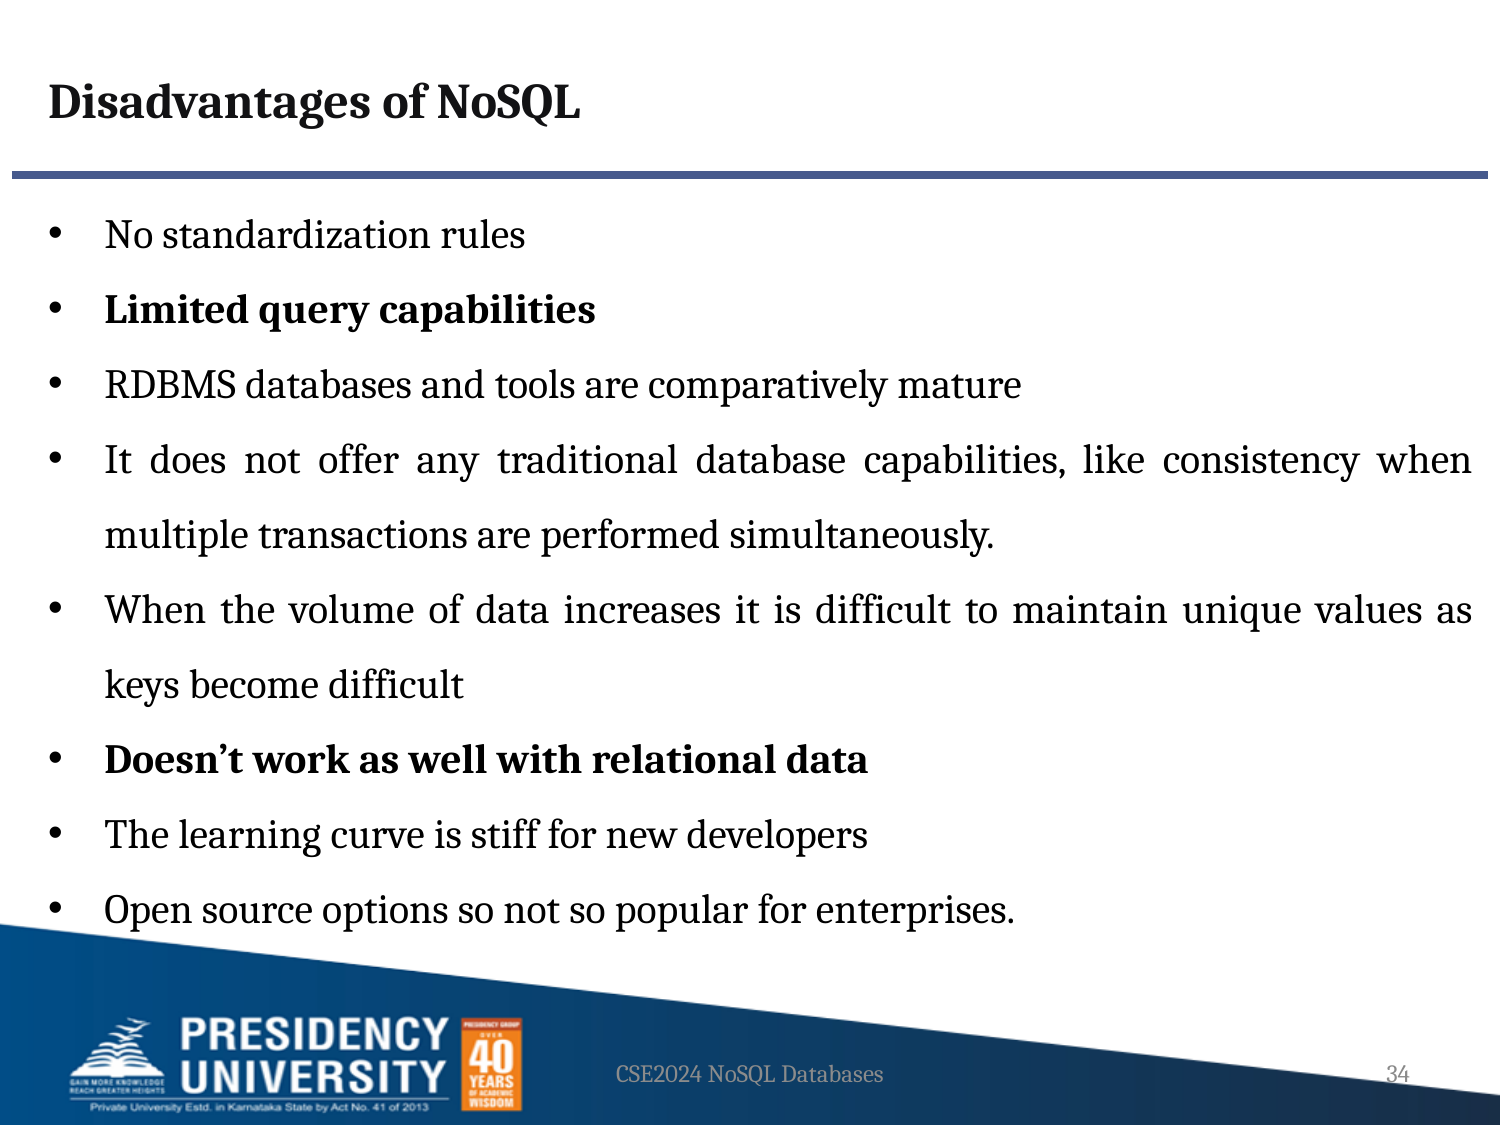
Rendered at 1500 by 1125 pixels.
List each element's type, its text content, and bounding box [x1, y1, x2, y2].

text_box Disadvantages of NoSQL [33, 61, 1425, 136]
picture [0, 921, 1500, 1125]
text_box No standardization rules Limited query capabilities RDBMS databases and tools are comparatively mature It does not offer any traditional database capabilities, like consistency when multiple transactions are performed simultaneously. When the volume of data increases it is difficult to maintain unique values as keys become difficult Doesn’t work as well with relational data The learning curve is stiff for new developers Open source options so not so popular for enterprises. [33, 174, 1488, 940]
slide_number 34 [1074, 1042, 1425, 1103]
footer CSE2024 NoSQL Databases [512, 1042, 988, 1103]
